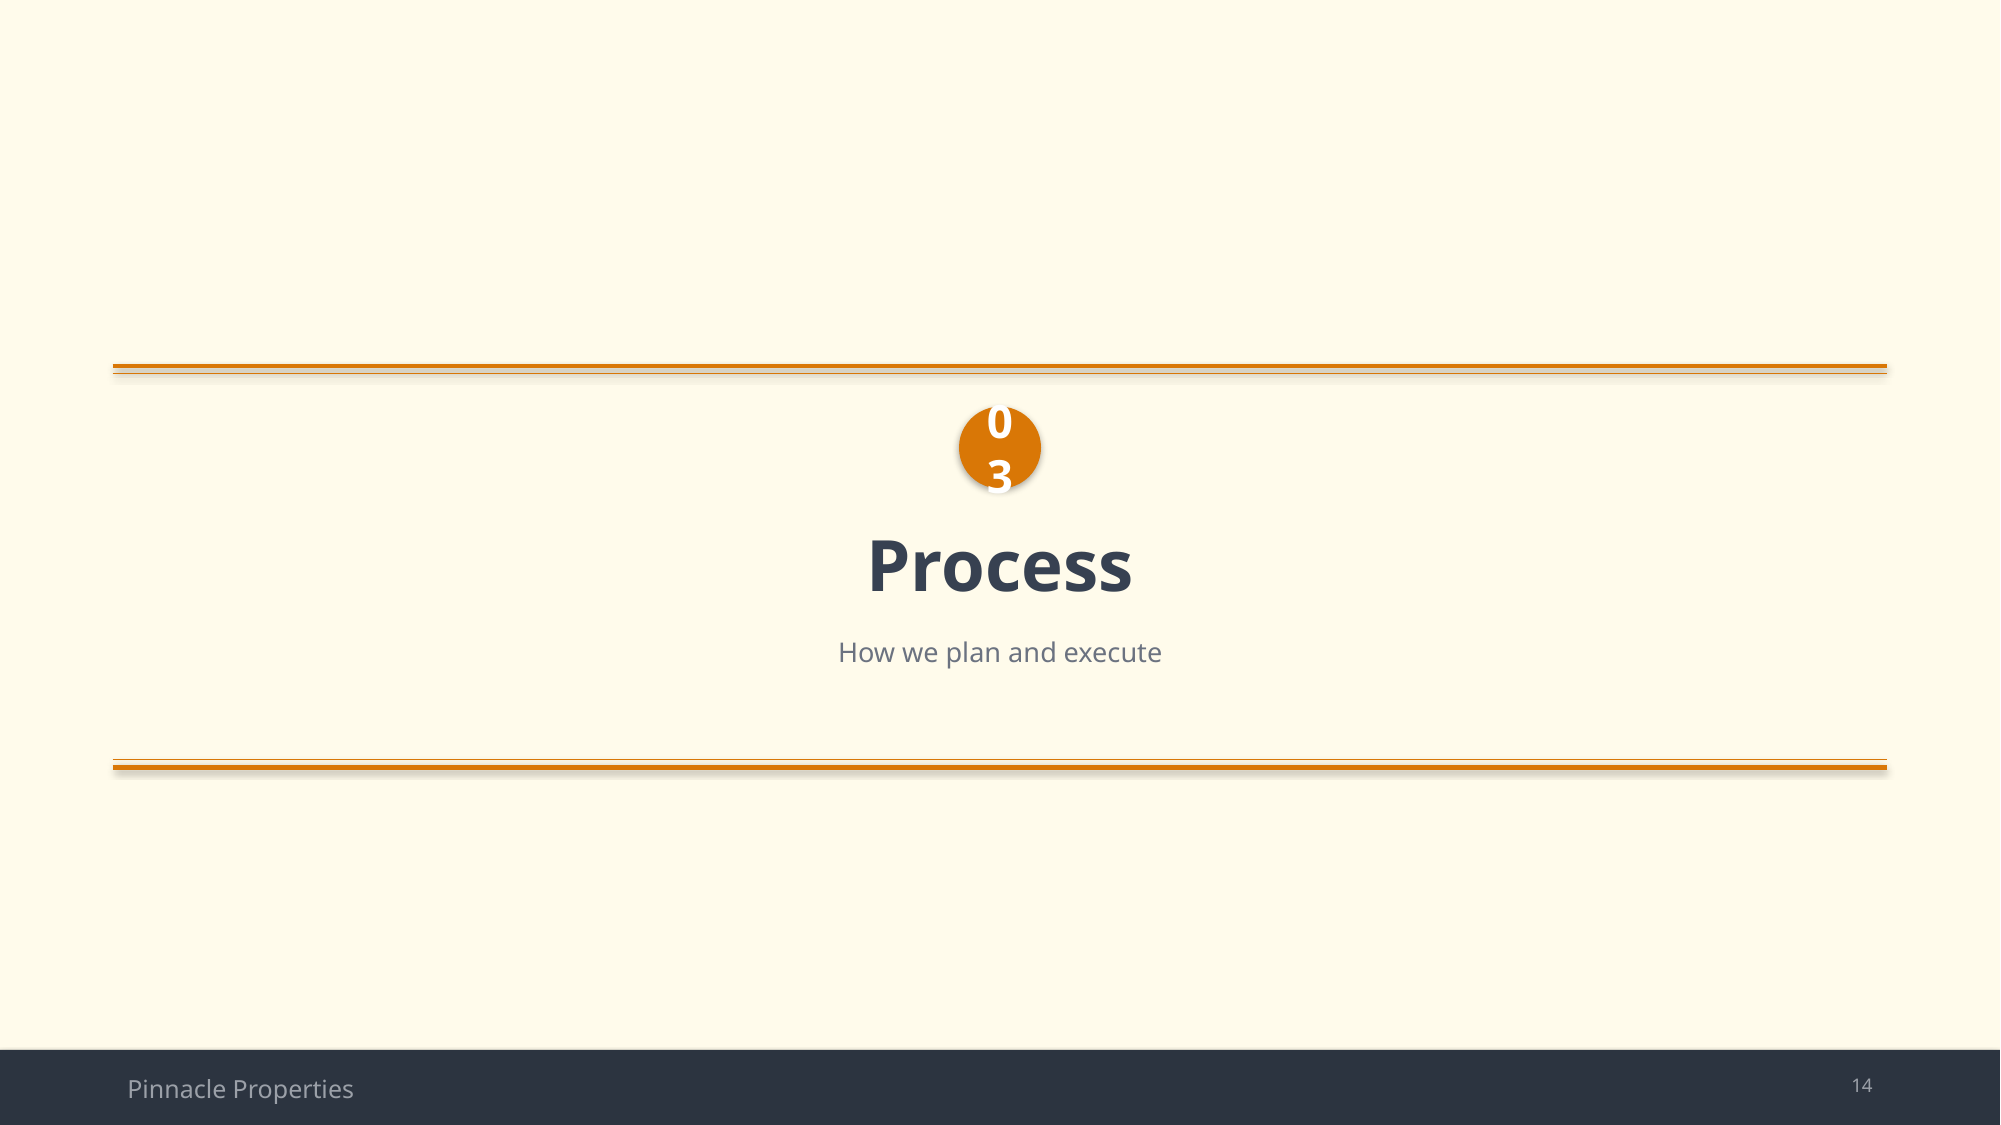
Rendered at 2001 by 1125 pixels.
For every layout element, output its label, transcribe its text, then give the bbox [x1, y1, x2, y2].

text_box Process [112, 513, 1888, 613]
text_box [958, 422, 967, 474]
text_box [1033, 422, 1042, 474]
text_box 14 [1821, 1066, 1888, 1104]
text_box 03 [967, 385, 1033, 510]
text_box How we plan and execute [276, 628, 1724, 676]
text_box Frontend build [112, 366, 1891, 385]
text_box Frontend build [111, 760, 1891, 779]
text_box Pinnacle Properties [112, 1066, 605, 1112]
text_box [0, 0, 2000, 1049]
text_box [0, 1049, 2000, 1125]
